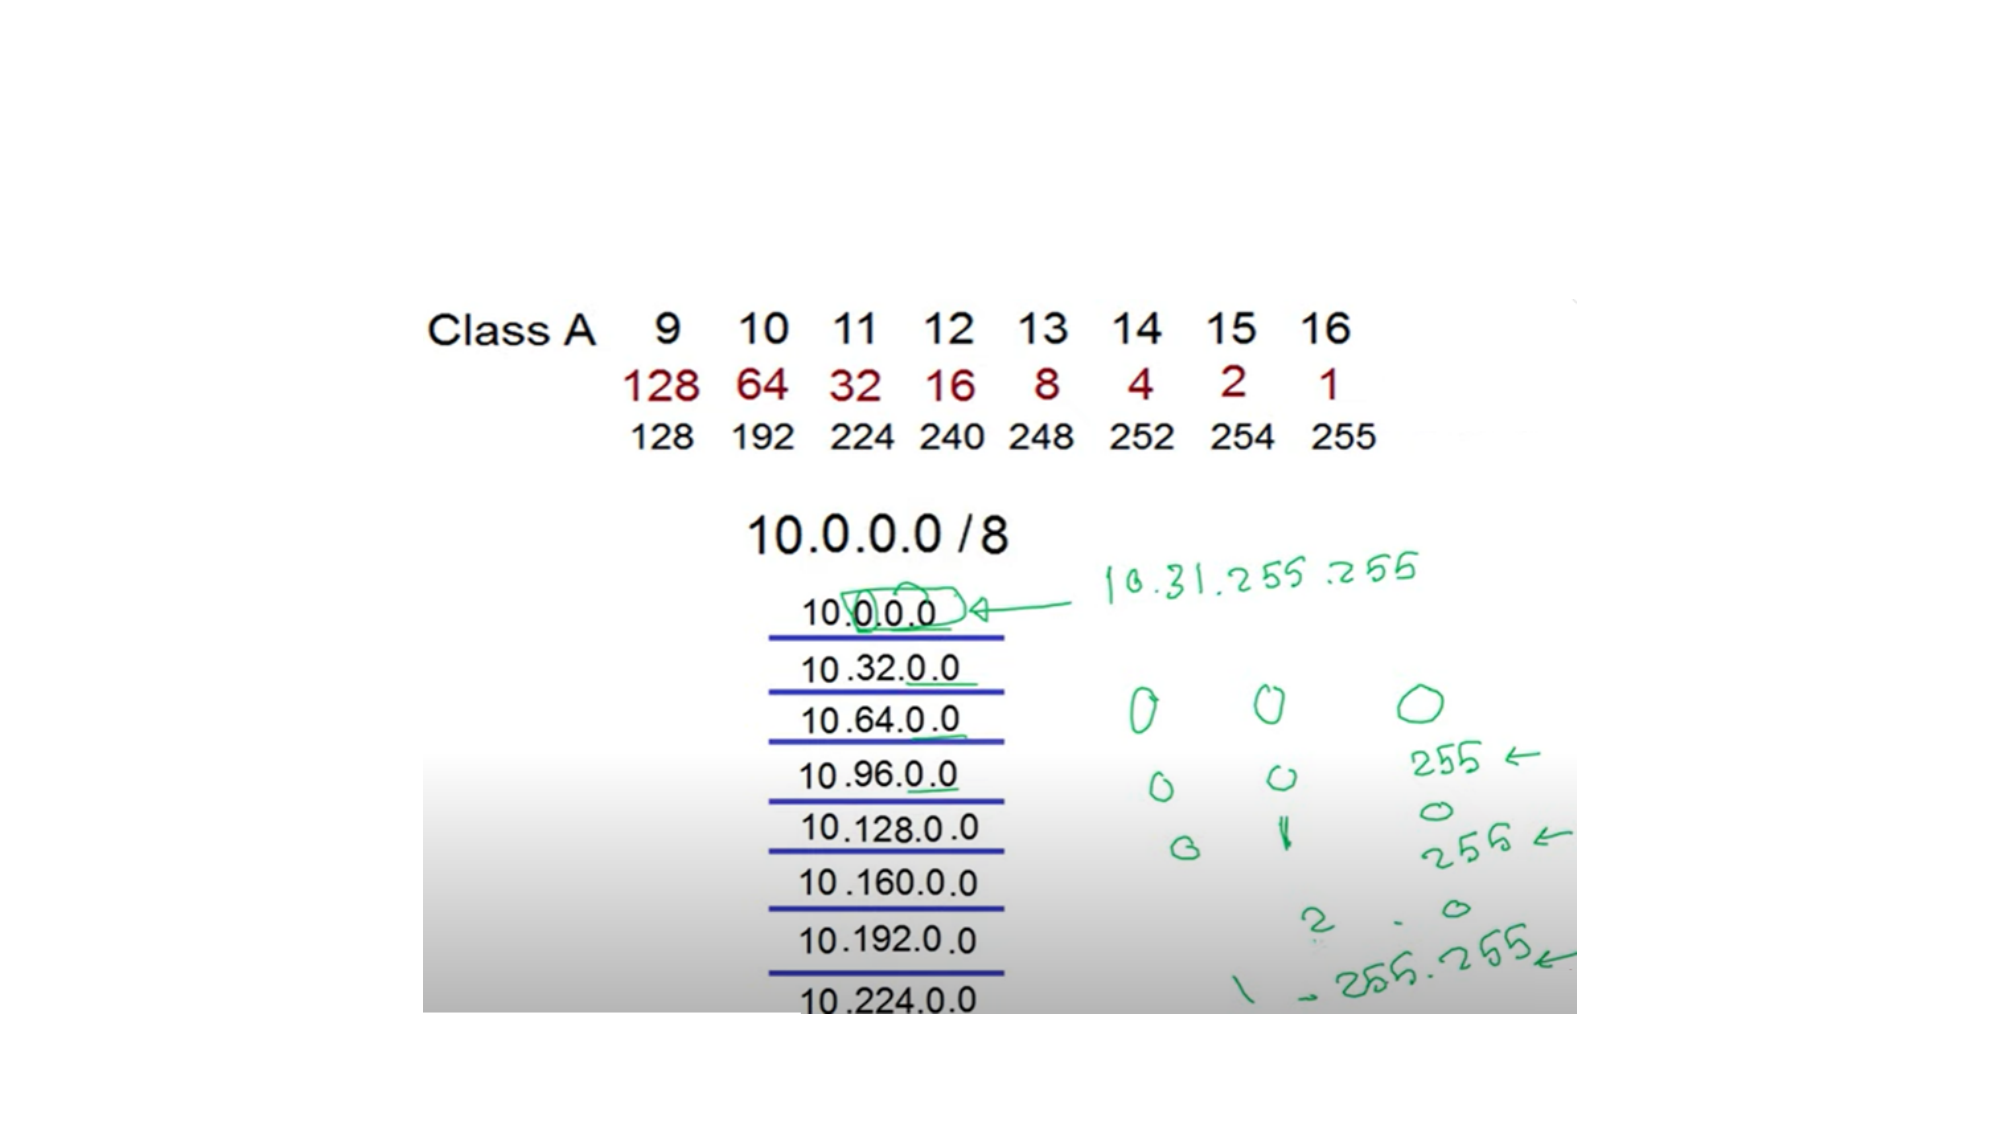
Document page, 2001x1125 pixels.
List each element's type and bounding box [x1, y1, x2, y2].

list [422, 299, 1577, 1014]
